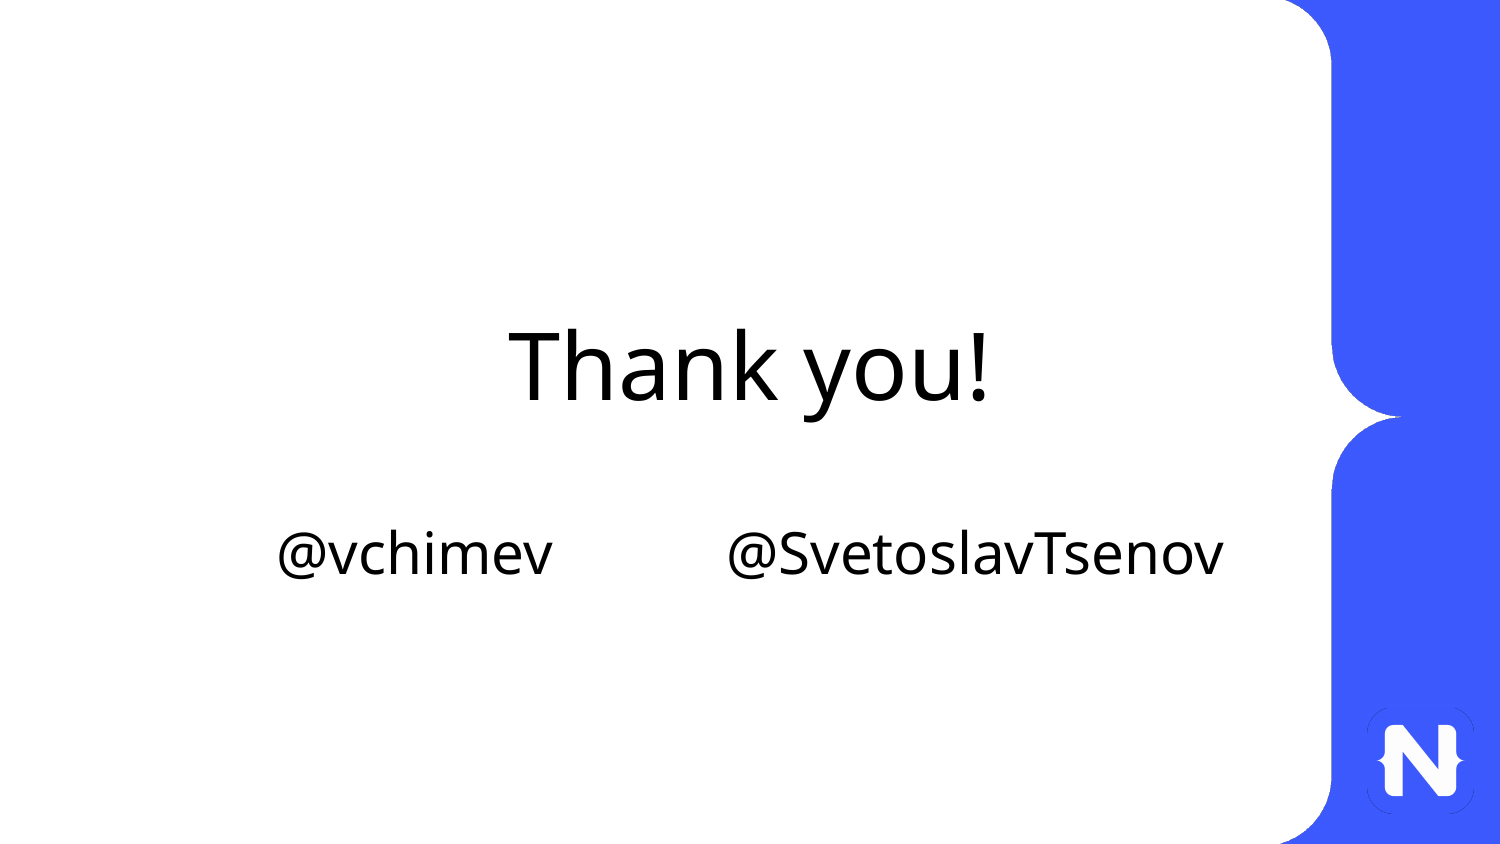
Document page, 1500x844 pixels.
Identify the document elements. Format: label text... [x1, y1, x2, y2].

picture [1279, 0, 1500, 844]
title Thank you! [187, 138, 1313, 432]
subtitle @vchimev @SvetoslavTsenov [187, 443, 1313, 647]
